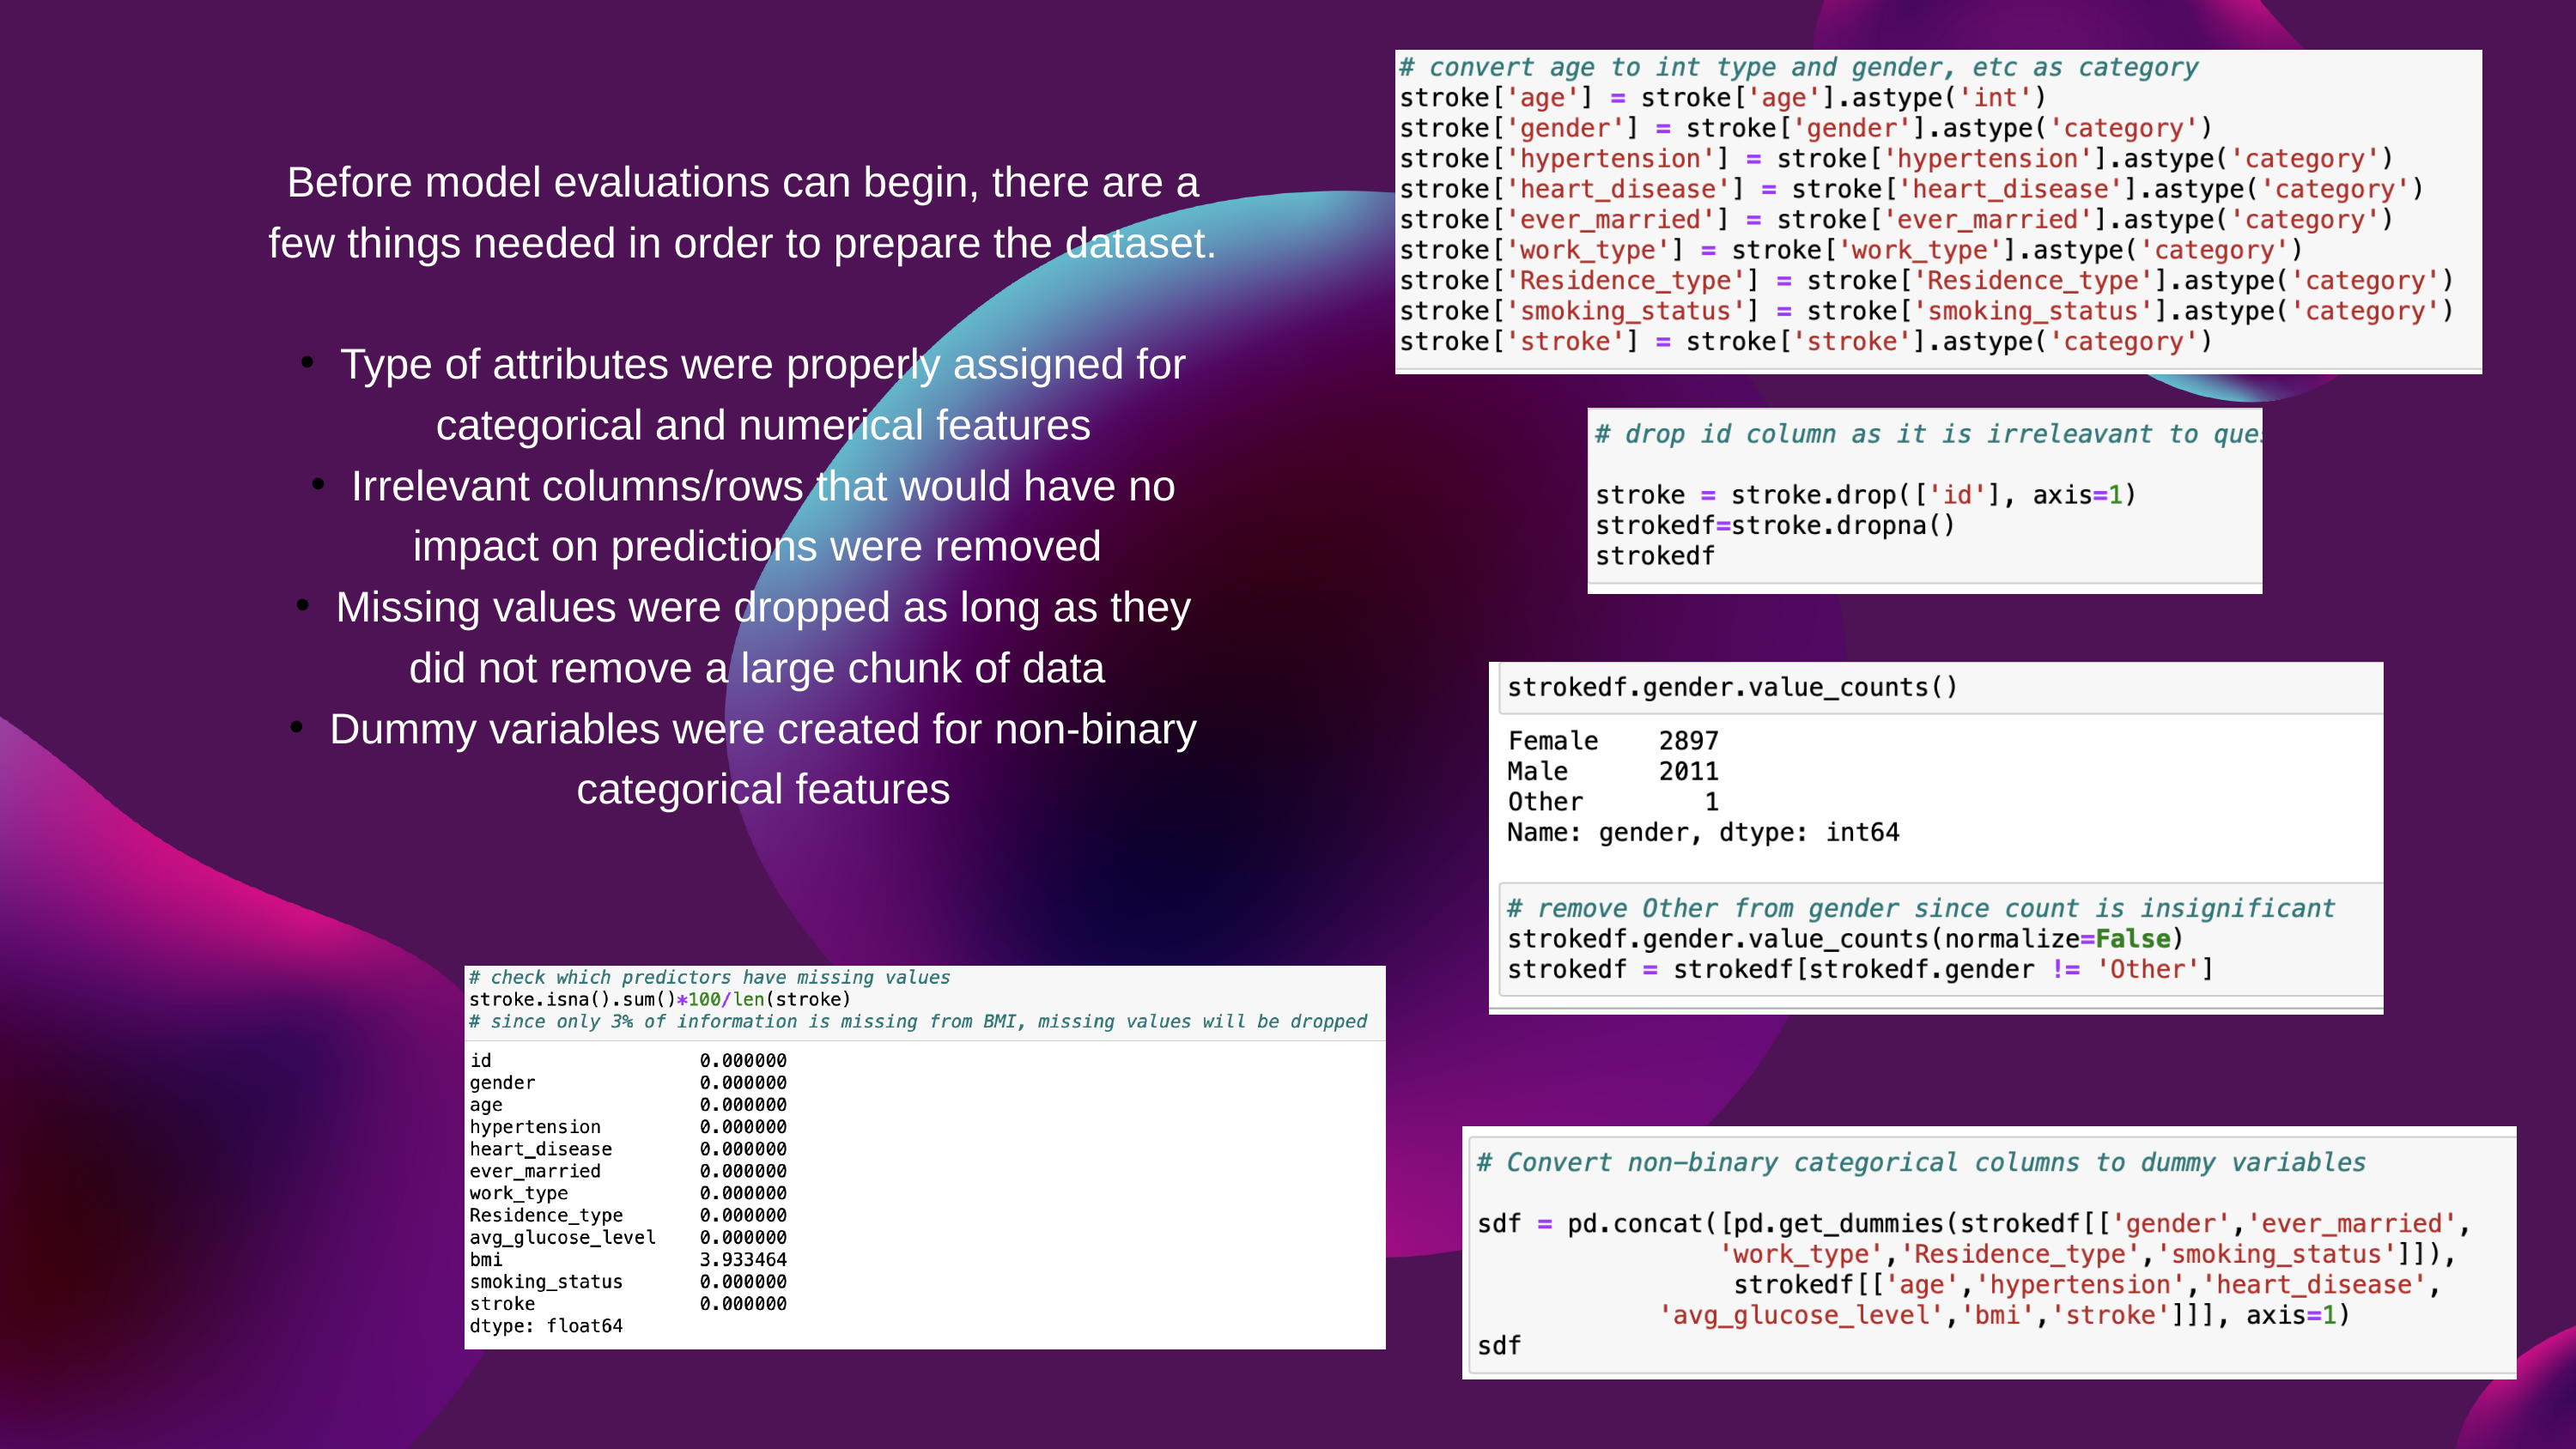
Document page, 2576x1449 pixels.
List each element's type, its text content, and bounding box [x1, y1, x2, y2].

picture [0, 0, 2576, 1449]
text_box Before model evaluations can begin, there are a few things needed in order to prepare the dataset. Type of attributes were properly assigned for categorical and numerical features Irrelevant columns/rows that would have no impact on predictions were removed Missing values were dropped as long as they did not remove a large chunk of data Dummy variables were created for non-binary categorical features [265, 144, 1222, 813]
